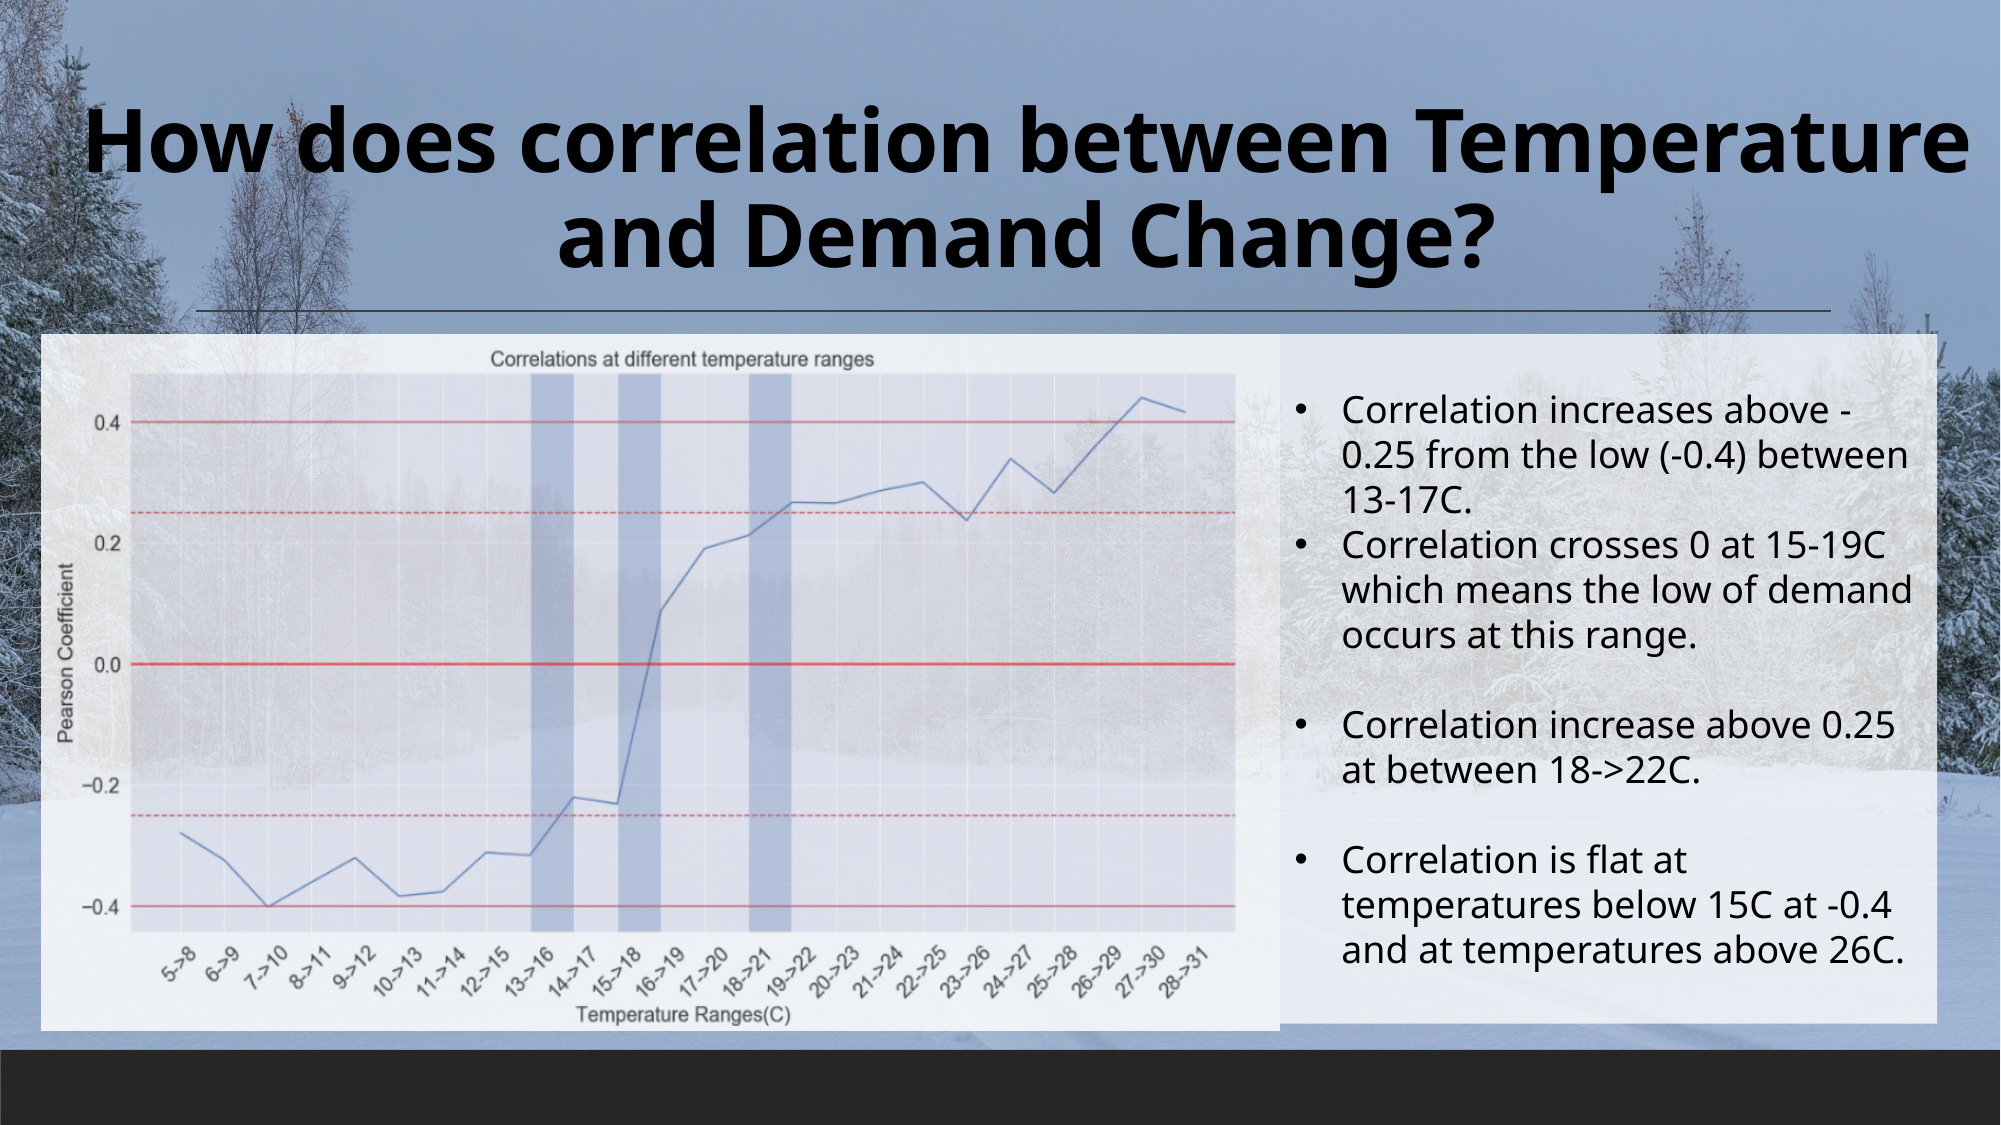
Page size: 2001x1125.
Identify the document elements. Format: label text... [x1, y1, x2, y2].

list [40, 333, 1281, 1032]
text_box Correlation increases above -0.25 from the low (-0.4) between 13-17C. Correlation crosses 0 at 15-19C which means the low of demand occurs at this range. Correlation increase above 0.25 at between 18->22C. Correlation is flat at temperatures below 15C at -0.4 and at temperatures above 26C. [1287, 334, 1938, 1024]
picture [0, 0, 2001, 1125]
title How does correlation between Temperature and Demand Change? [12, 87, 2000, 401]
